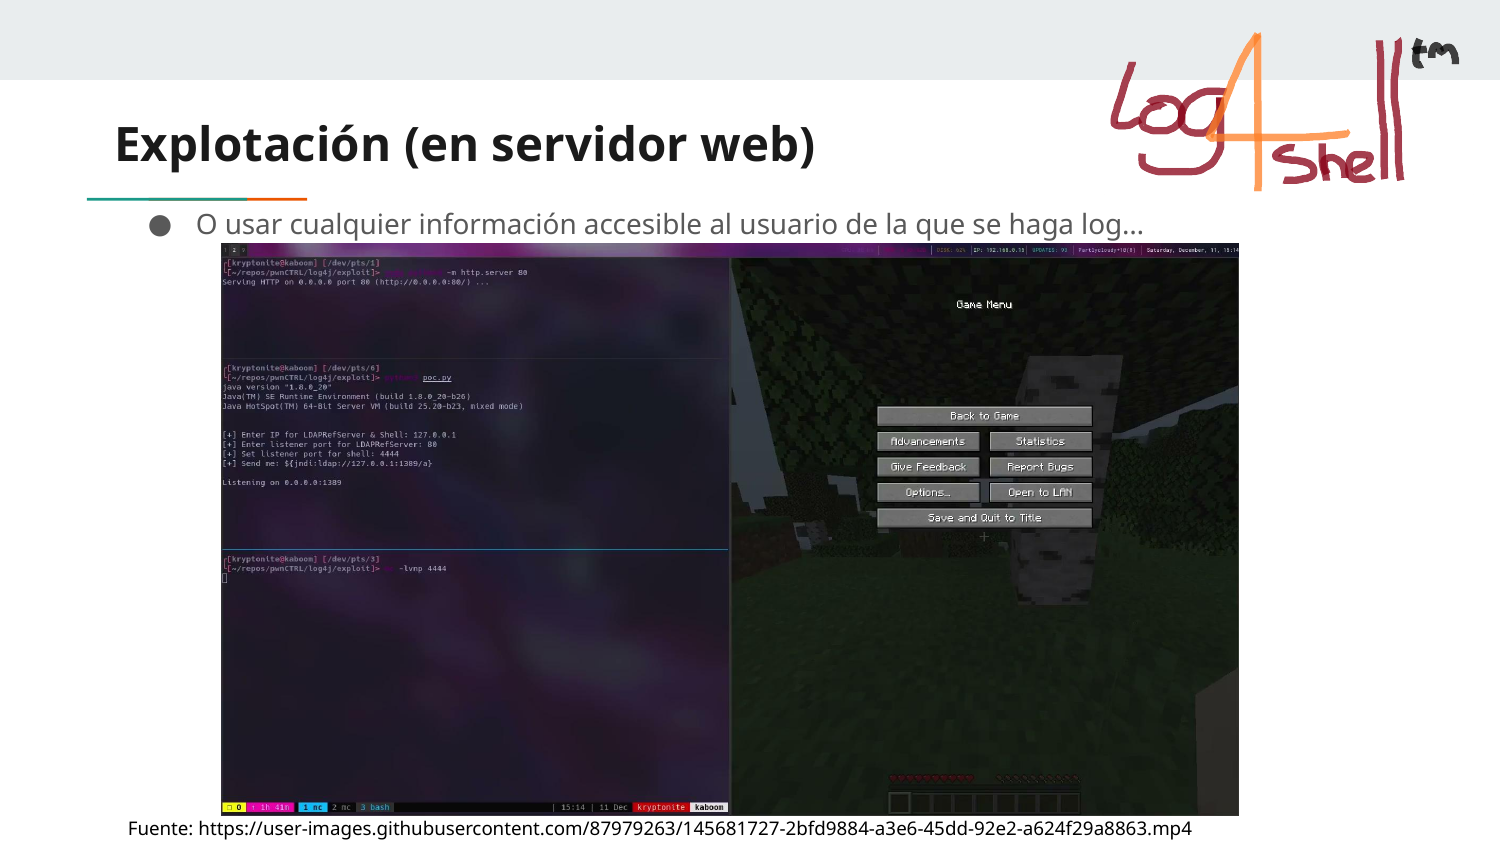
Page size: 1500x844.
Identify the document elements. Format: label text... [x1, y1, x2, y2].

picture [1104, 28, 1475, 195]
text_box Fuente: https://user-images.githubusercontent.com/87979263/145681727-2bfd9884-a3e6-45dd-92e2-a624f29a8863.mp4 [112, 805, 1328, 844]
picture [221, 243, 1239, 817]
title Explotación (en servidor web) [99, 98, 1099, 187]
list O usar cualquier información accesible al usuario de la que se haga log… [112, 186, 1191, 291]
